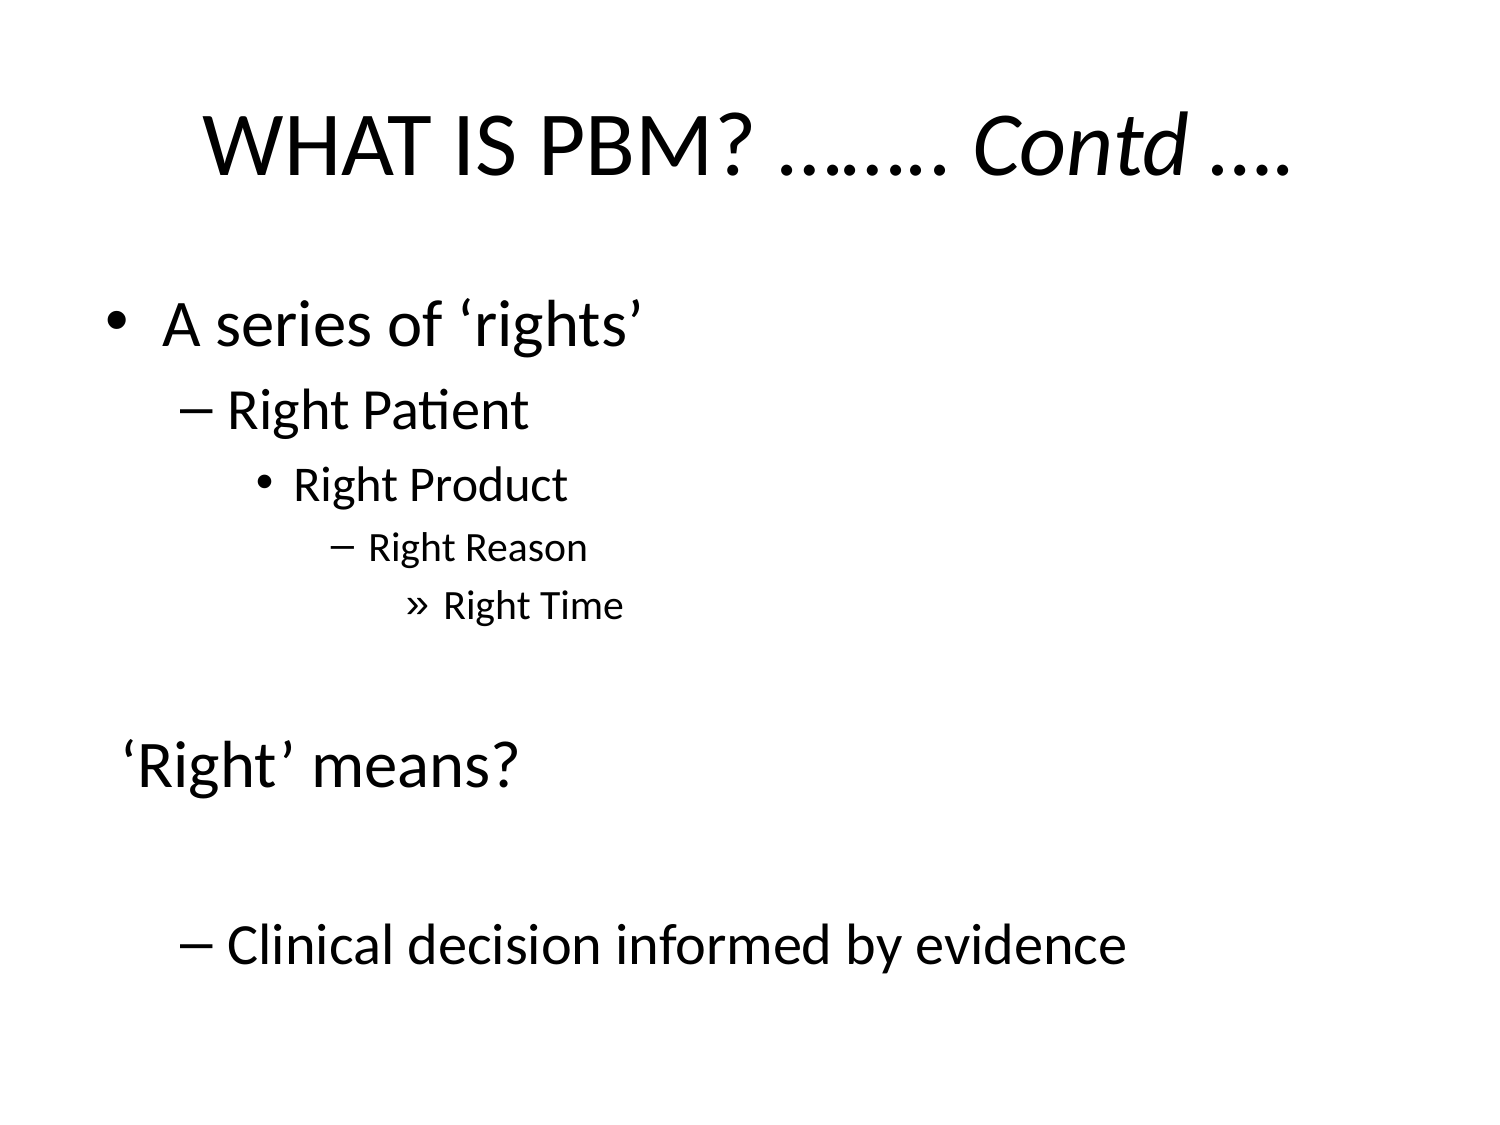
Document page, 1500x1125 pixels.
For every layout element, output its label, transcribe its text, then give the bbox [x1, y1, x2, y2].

text_box [90, 947, 1410, 1081]
title WHAT IS PBM? …….. Contd …. [75, 45, 1425, 233]
list A series of ‘rights’ Right Patient Right Product Right Reason Right Time ‘Right’ means? Clinical decision informed by evidence [90, 271, 1410, 947]
